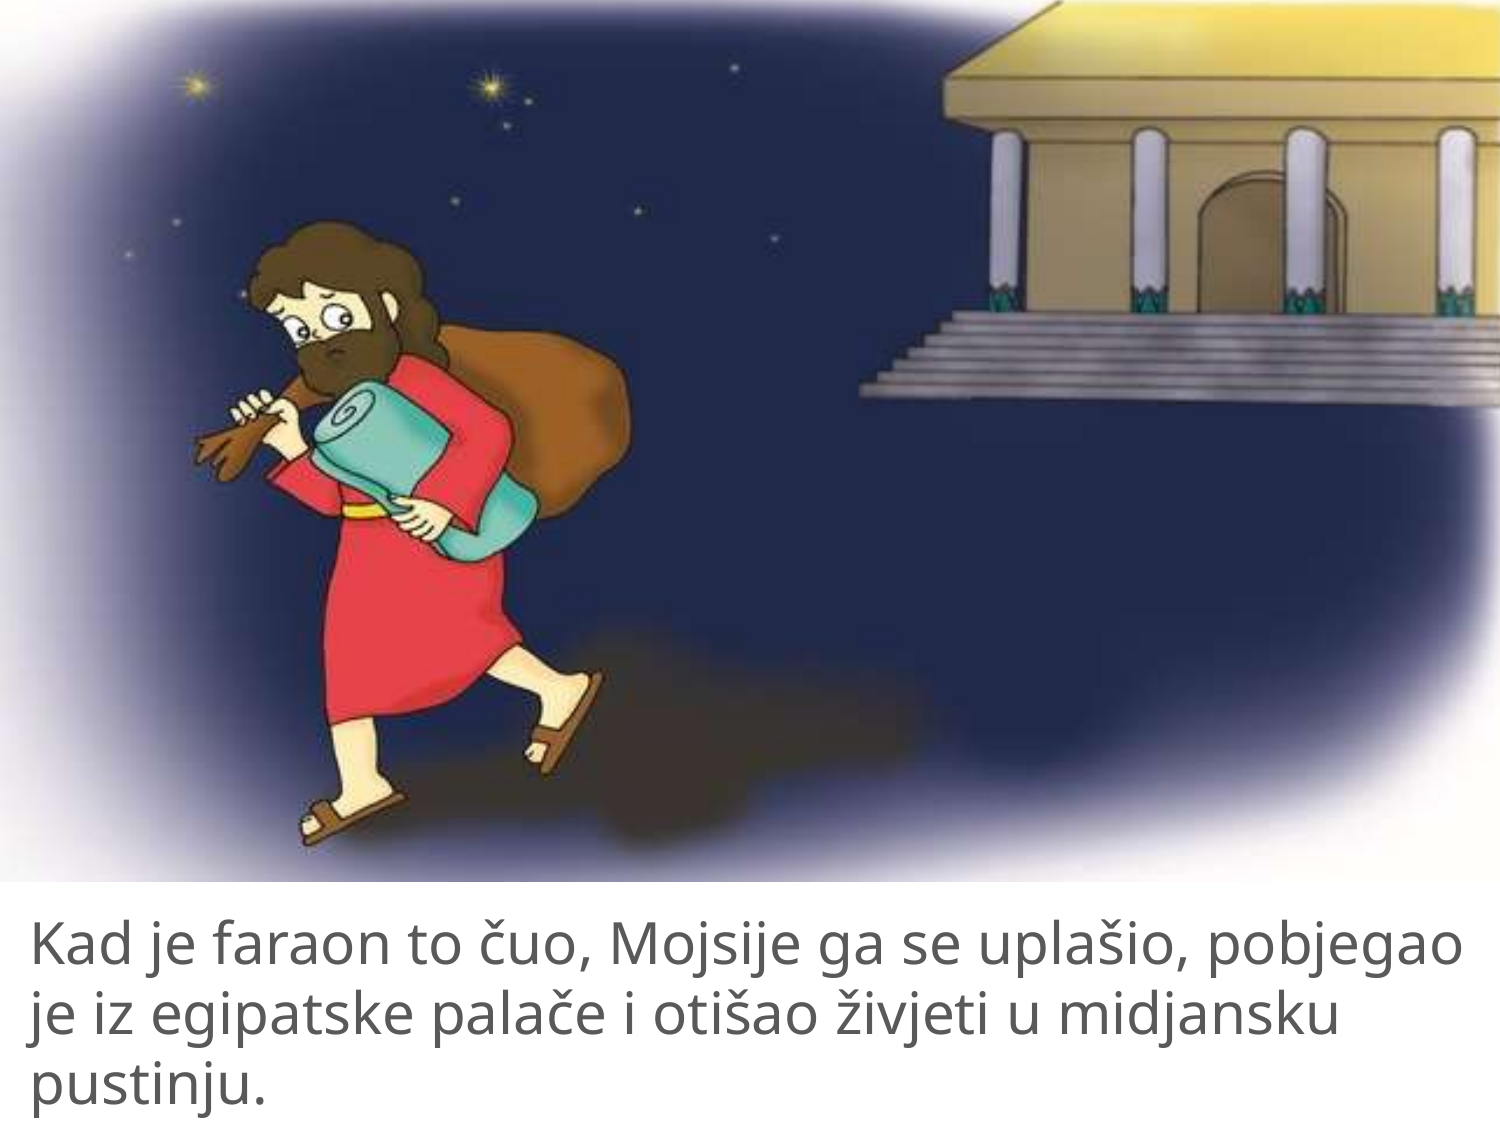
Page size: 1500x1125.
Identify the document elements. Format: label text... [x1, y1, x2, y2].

text_box Kad je faraon to čuo, Mojsije ga se uplašio, pobjegao je iz egipatske palače i otišao živjeti u midjansku pustinju. [14, 898, 1486, 1124]
picture [0, 0, 1500, 882]
